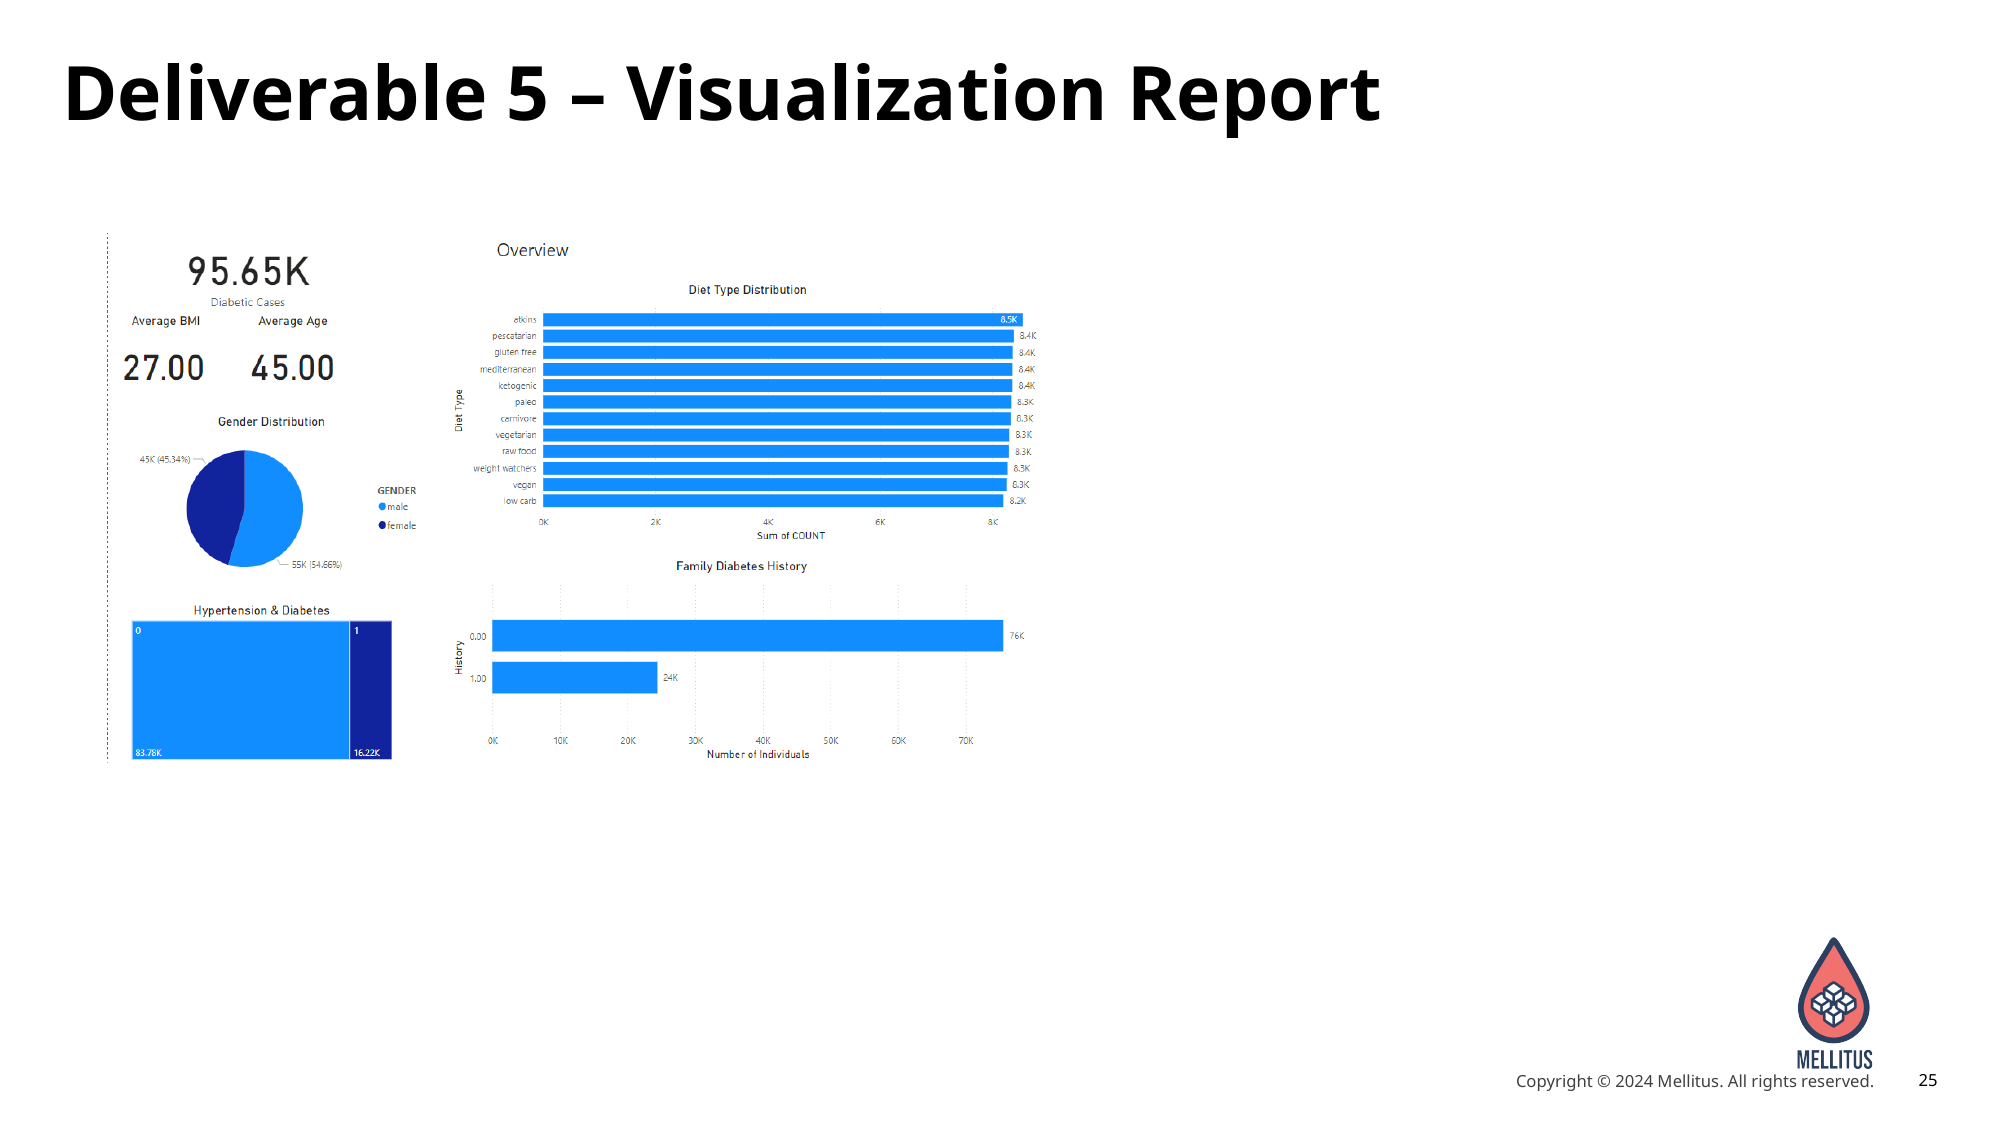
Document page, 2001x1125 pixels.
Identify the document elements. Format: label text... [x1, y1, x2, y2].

picture [1728, 928, 1934, 1074]
picture [107, 233, 1047, 763]
slide_number 25 [1883, 1064, 1938, 1098]
title Deliverable 5 – Visualization Report [62, 62, 1938, 194]
